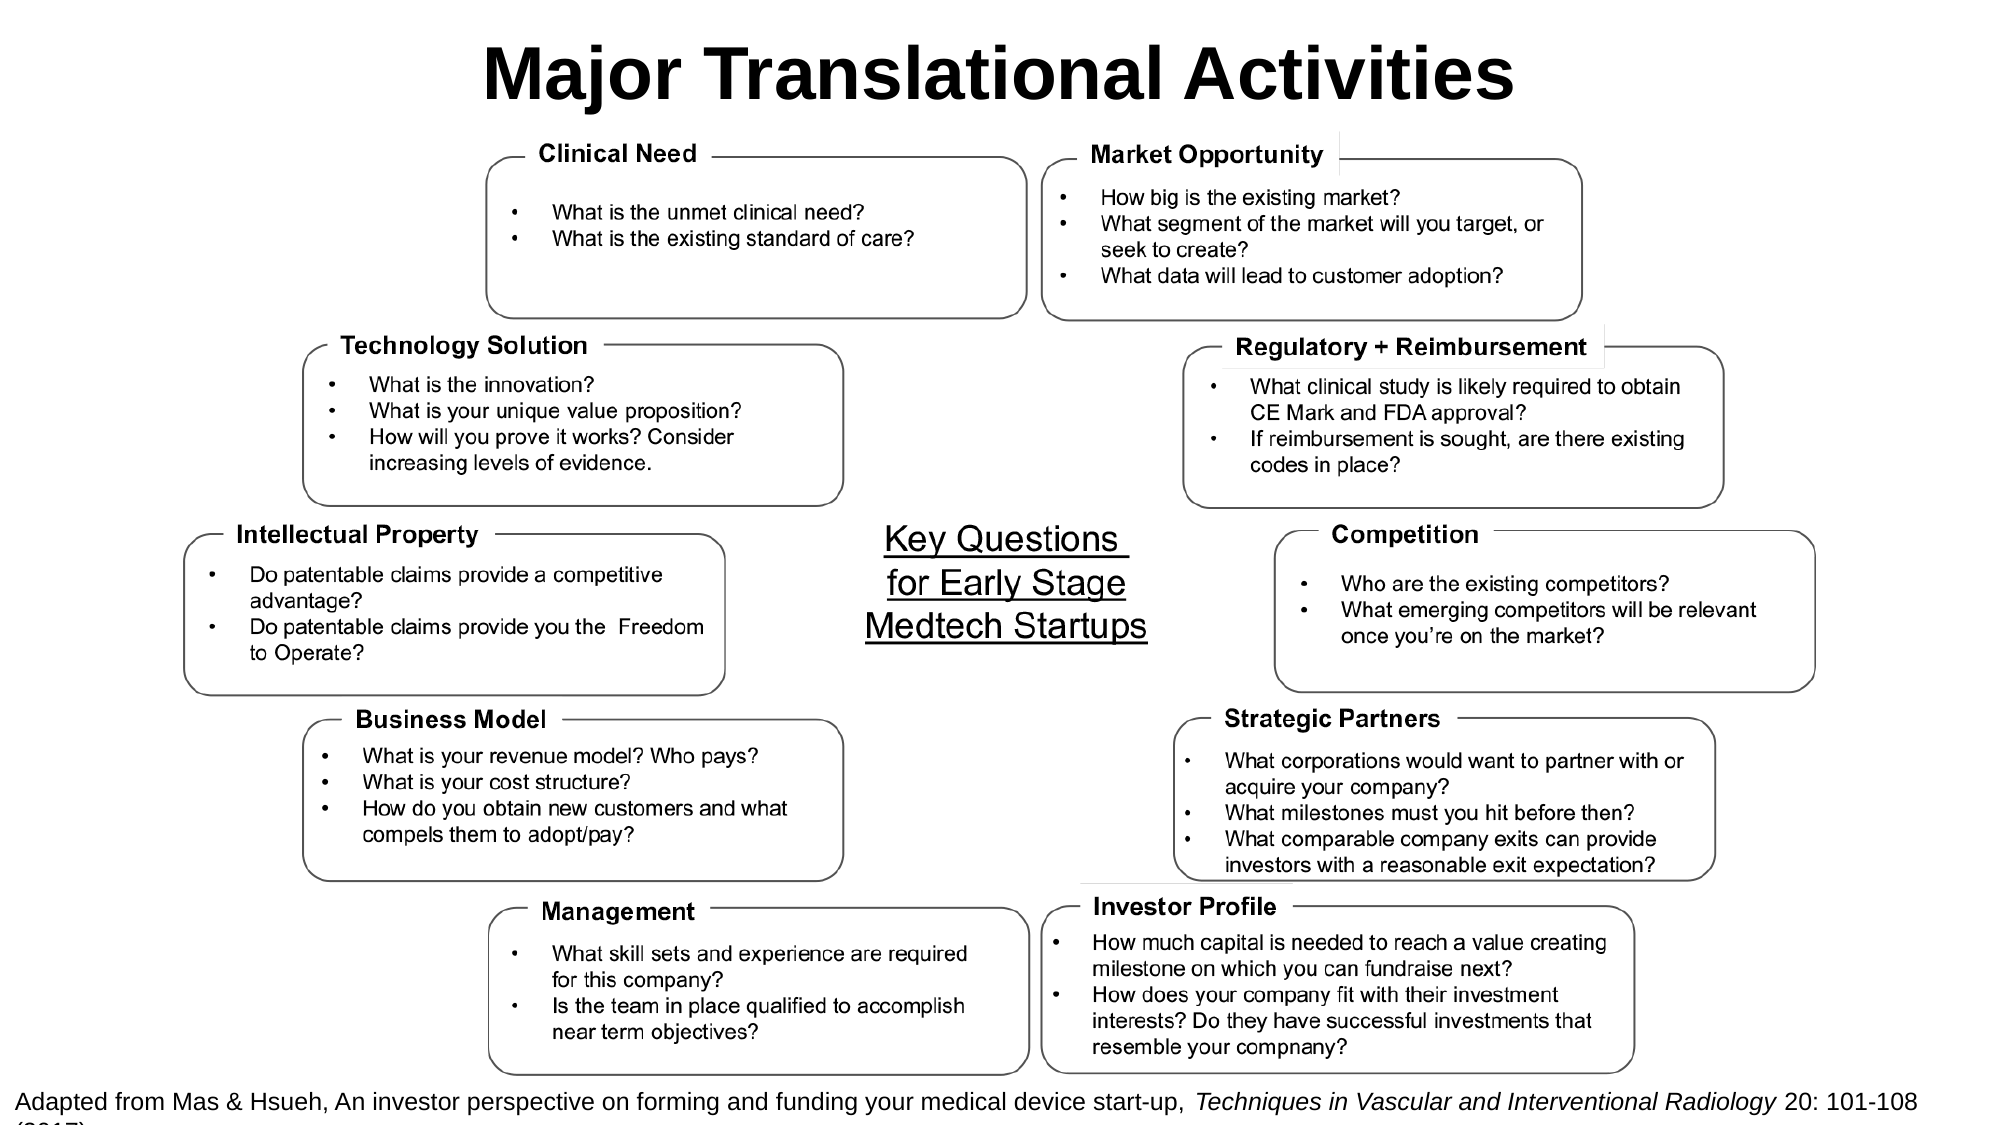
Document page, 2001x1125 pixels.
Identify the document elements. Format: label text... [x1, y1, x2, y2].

text_box Major Translational Activities [249, 17, 1750, 109]
picture [125, 110, 1871, 1100]
text_box Adapted from Mas & Hsueh, An investor perspective on forming and funding your medical device start-up, Techniques in Vascular and Interventional Radiology 20: 101-108 (2017) [0, 1077, 2000, 1125]
